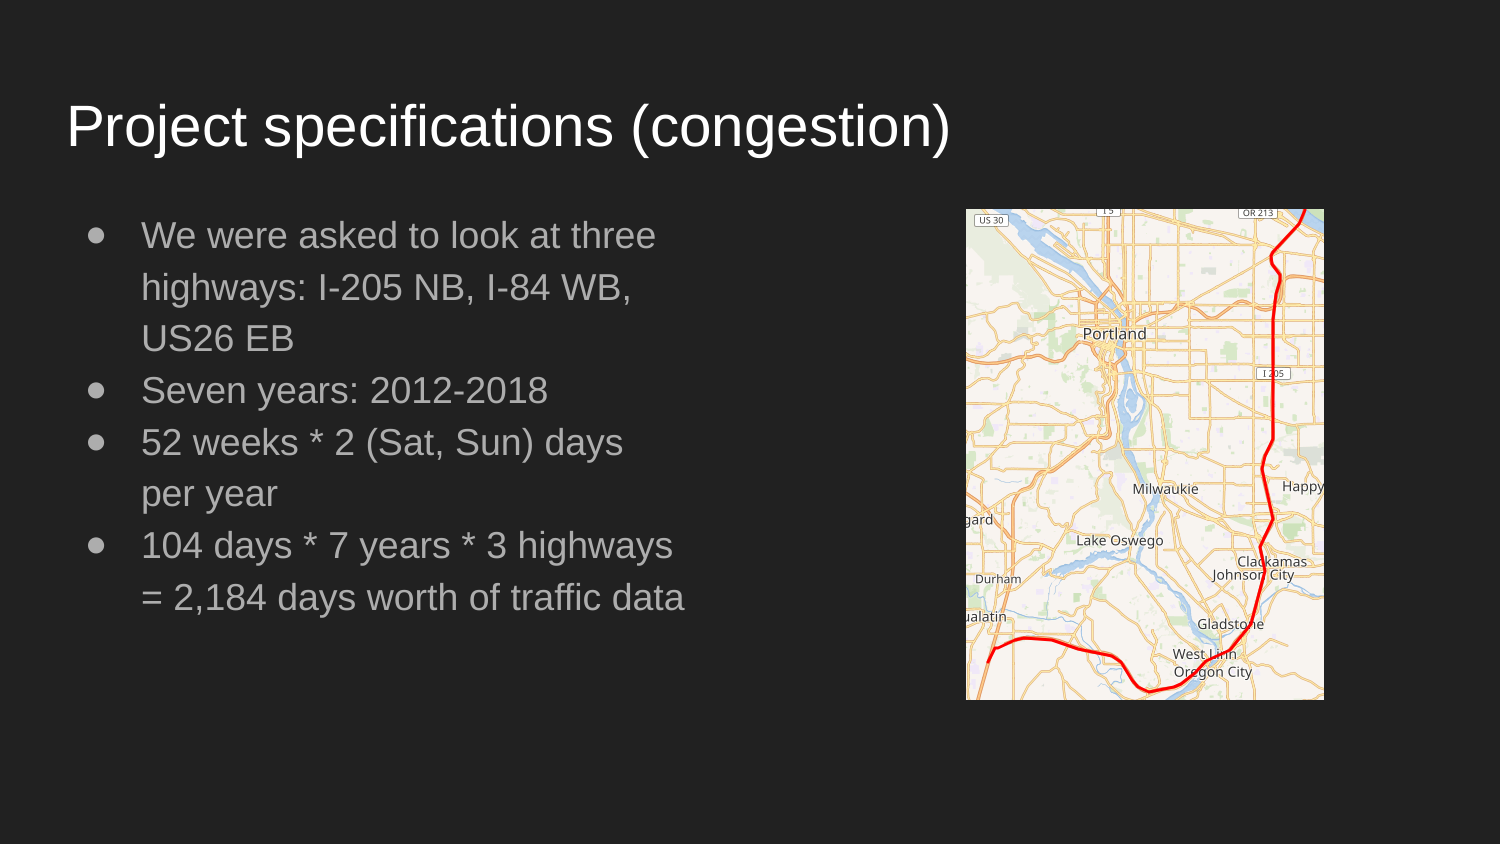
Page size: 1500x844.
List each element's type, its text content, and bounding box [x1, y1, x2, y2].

list We were asked to look at three highways: I-205 NB, I-84 WB, US26 EB Seven years: 2012-2018 52 weeks * 2 (Sat, Sun) days per year 104 days * 7 years * 3 highways = 2,184 days worth of traffic data [51, 189, 1449, 750]
title Project specifications (congestion) [51, 72, 1449, 167]
picture [965, 209, 1324, 700]
